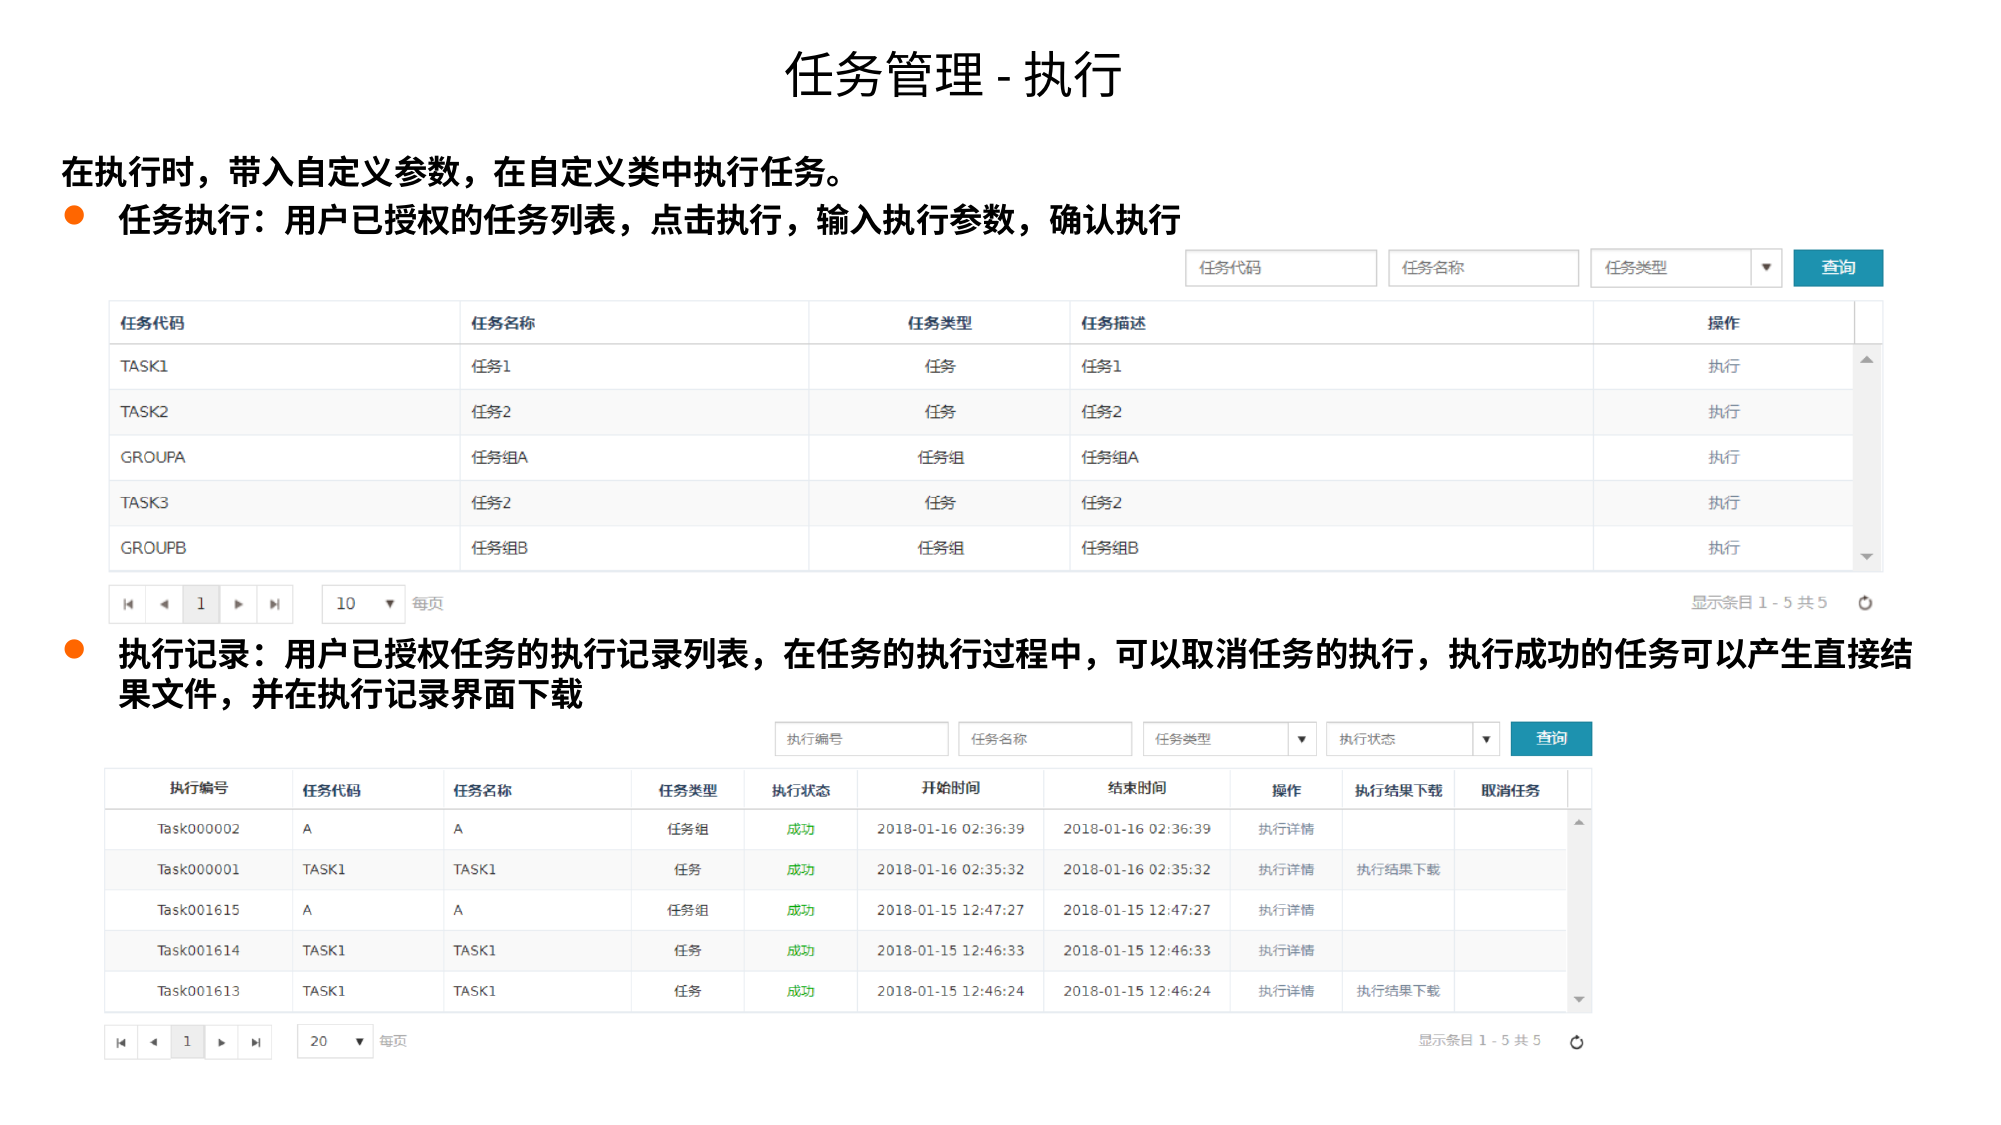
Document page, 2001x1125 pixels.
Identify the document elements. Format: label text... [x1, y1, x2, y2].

text_box 在执行时，带入自定义参数，在自定义类中执行任务。 任务执行：用户已授权的任务列表，点击执行，输入执行参数，确认执行 执行记录：用户已授权任务的执行记录列表，在任务的执行过程中，可以取消任务的执行，执行成功的任务可以产生直接结果文件，并在执行记录界面下载 [59, 151, 1919, 1078]
title 任务管理-执行 [45, 31, 1863, 123]
picture [102, 241, 1888, 627]
picture [102, 716, 1597, 1064]
